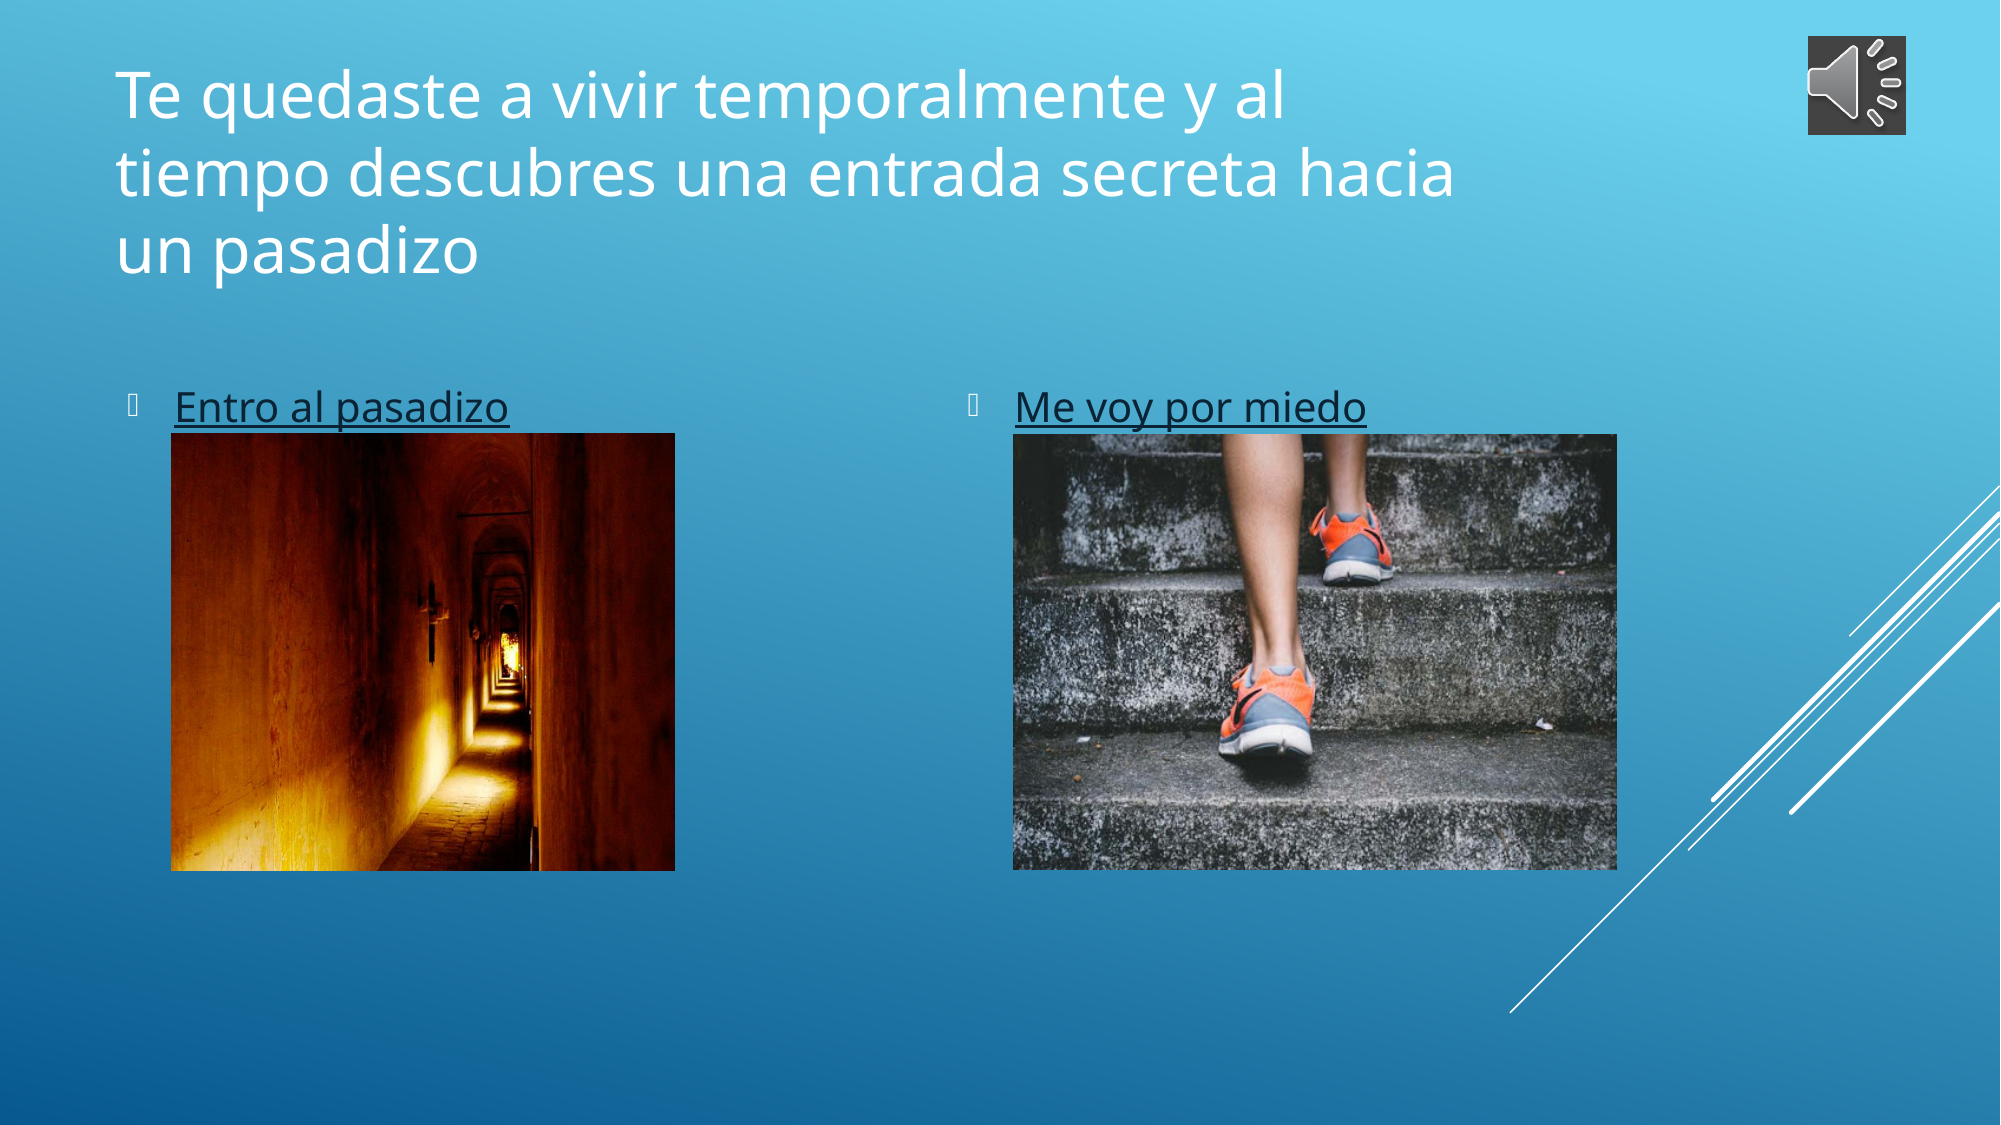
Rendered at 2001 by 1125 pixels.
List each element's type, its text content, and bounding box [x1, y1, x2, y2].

list Me voy por miedo [952, 112, 1763, 706]
list Entro al pasadizo [112, 112, 923, 706]
title Te quedaste a vivir temporalmente y al tiempo descubres una entrada secreta hacia un pasadizo [100, 46, 1501, 294]
picture [170, 433, 676, 871]
picture [1012, 434, 1617, 871]
picture [1806, 35, 1908, 136]
